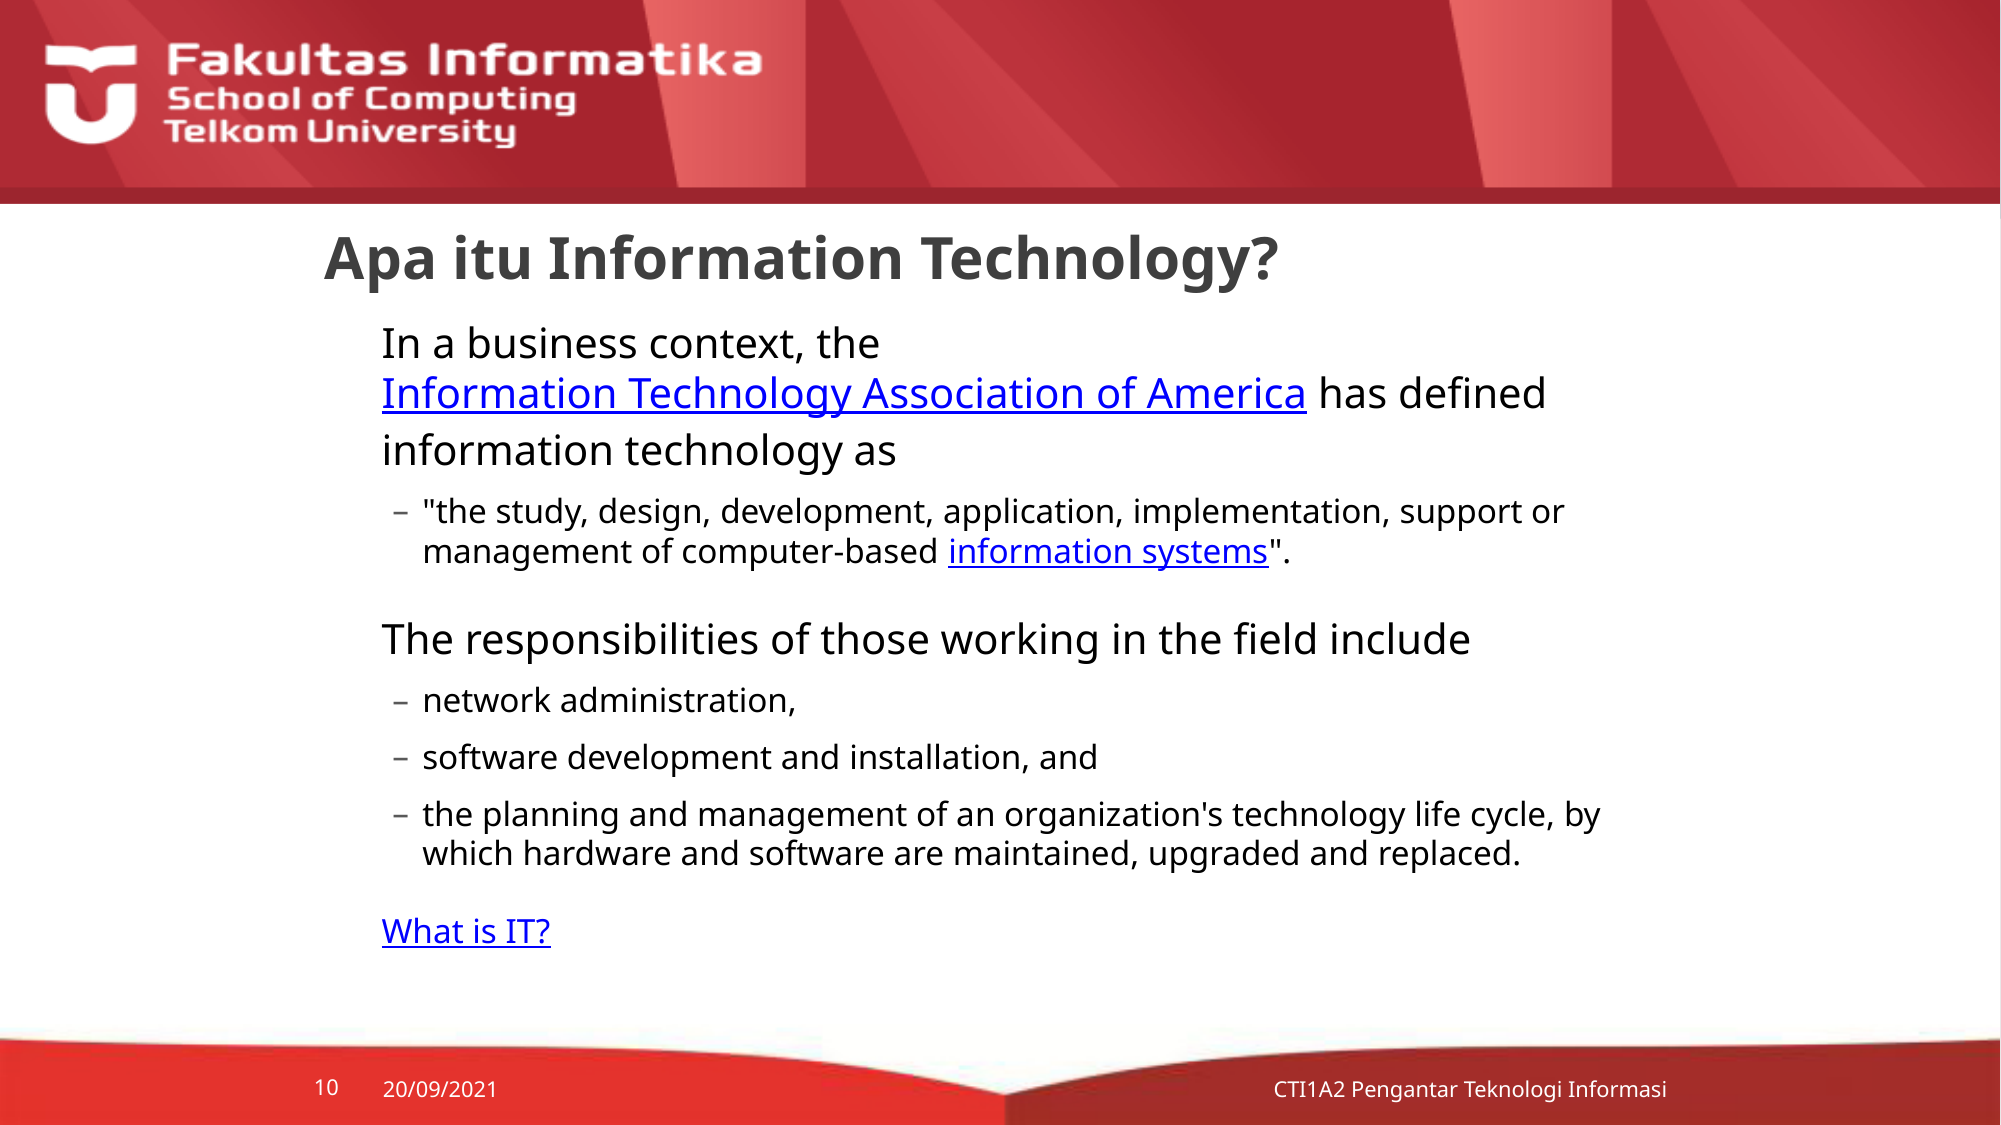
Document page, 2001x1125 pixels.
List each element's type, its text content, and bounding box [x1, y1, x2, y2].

list In a business context, the Information Technology Association of America has defined information technology as "the study, design, development, application, implementation, support or management of computer-based information systems". The responsibilities of those working in the field include network administration, software development and installation, and the planning and management of an organization's technology life cycle, by which hardware and software are maintained, upgraded and replaced. What is IT? [309, 309, 1676, 970]
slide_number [382, 1058, 653, 1119]
picture [0, 0, 2001, 1125]
list CTI1A2 Pengantar Teknologi Informasi [1138, 1058, 1683, 1119]
slide_number 10 [313, 1058, 373, 1119]
title Apa itu Information Technology? [309, 203, 1676, 309]
